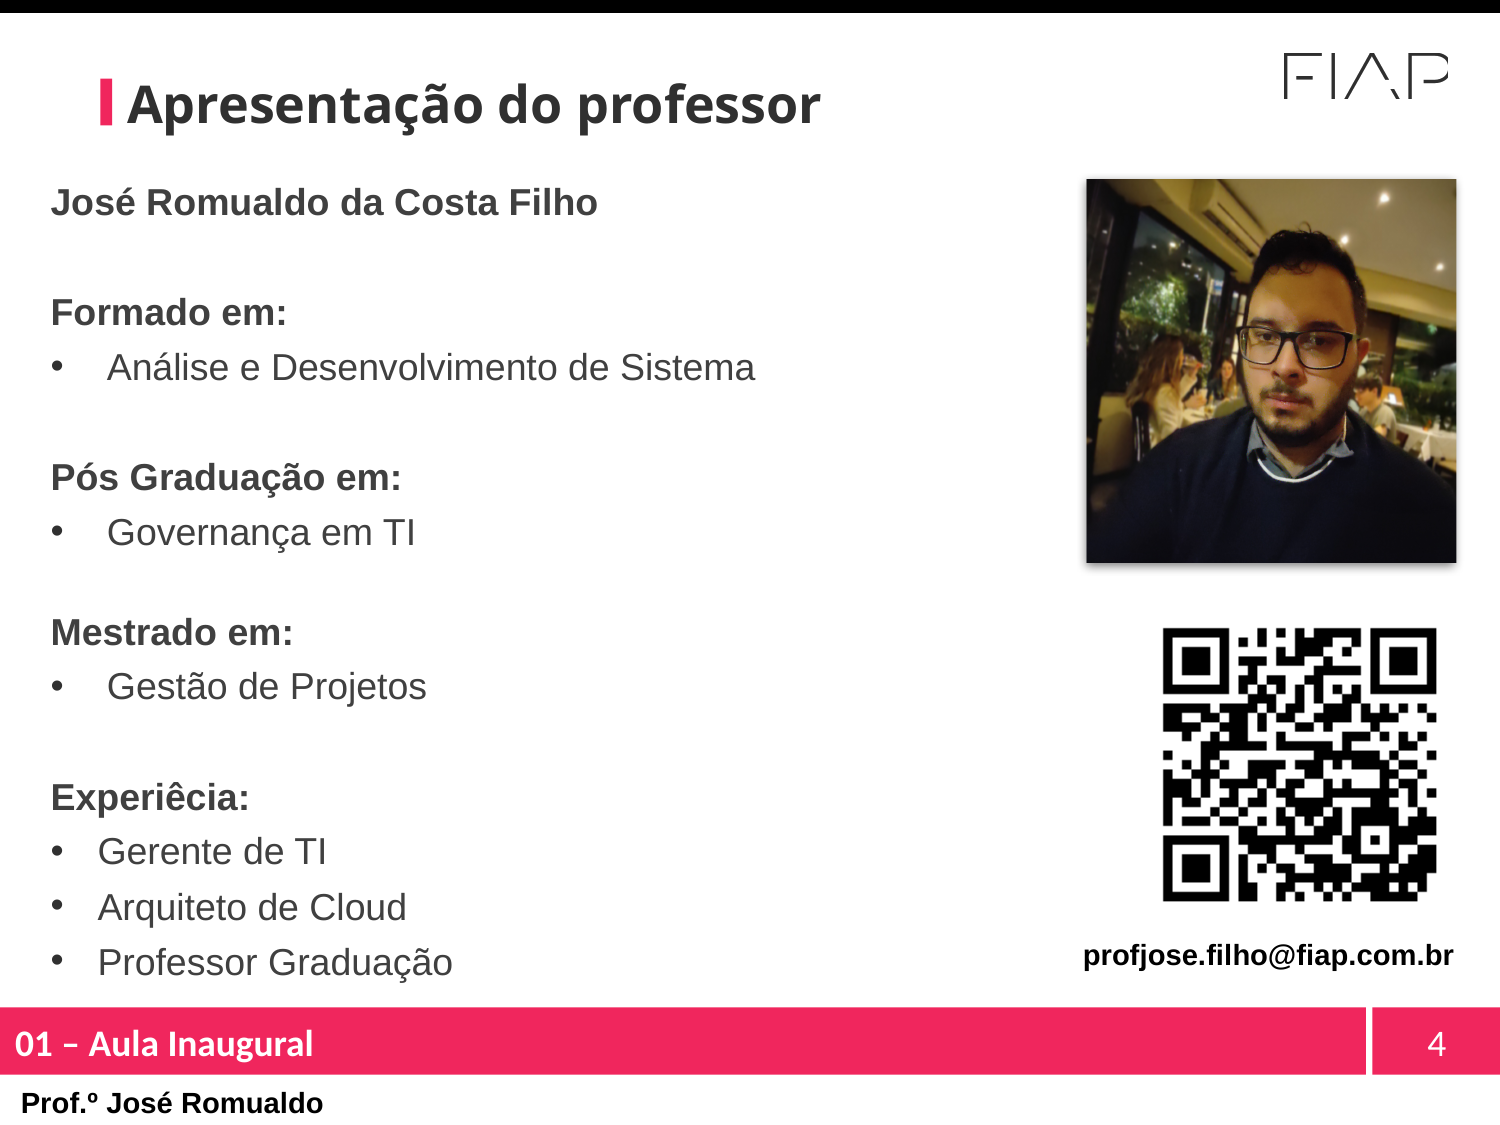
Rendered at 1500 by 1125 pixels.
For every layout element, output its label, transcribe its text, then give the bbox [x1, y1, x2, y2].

picture [1425, 53, 1448, 99]
list José Romualdo da Costa Filho Formado em: Análise e Desenvolvimento de Sistema Pós Graduação em: Governança em TI Mestrado em: Gestão de Projetos Experiêcia: Gerente de TI Arquiteto de Cloud Professor Graduação [35, 162, 1030, 995]
text_box profjose.filho@fiap.com.br [1067, 921, 1475, 987]
picture [1143, 608, 1457, 922]
title Apresentação do professor [112, 45, 1425, 161]
picture [1079, 179, 1464, 563]
